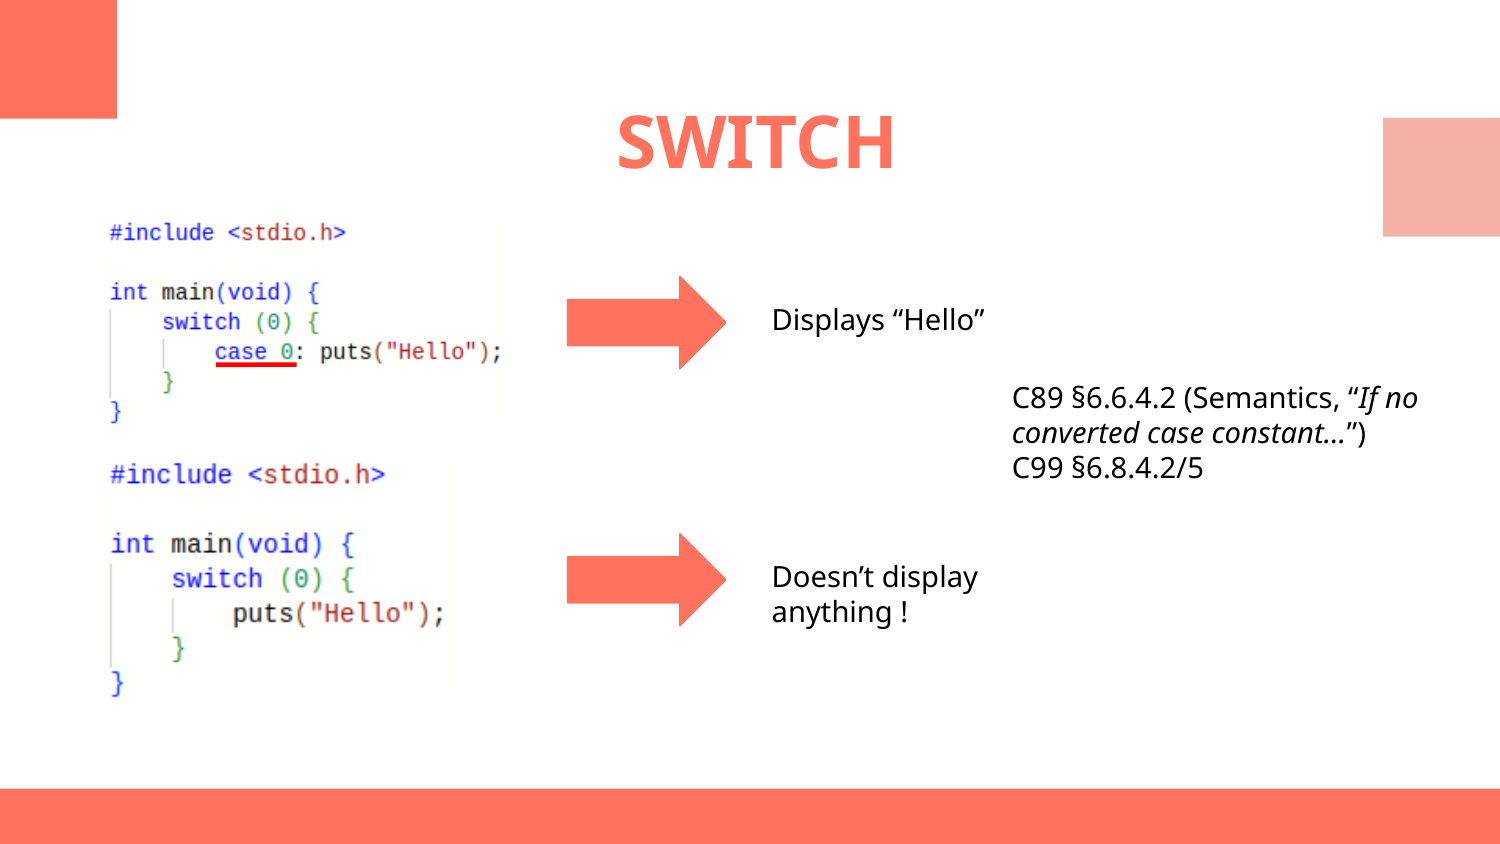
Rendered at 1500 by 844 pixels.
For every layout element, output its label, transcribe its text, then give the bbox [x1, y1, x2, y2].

text_box Displays “Hello” [756, 285, 1032, 360]
picture [104, 219, 504, 426]
text_box [567, 533, 726, 626]
text_box Doesn’t display anything ! [756, 542, 1032, 626]
picture [104, 460, 453, 699]
text_box [567, 276, 726, 369]
text_box C89 §6.6.4.2 (Semantics, “If no converted case constant…”) C99 §6.8.4.2/5 [996, 364, 1494, 506]
title SWITCH [105, 102, 1410, 177]
